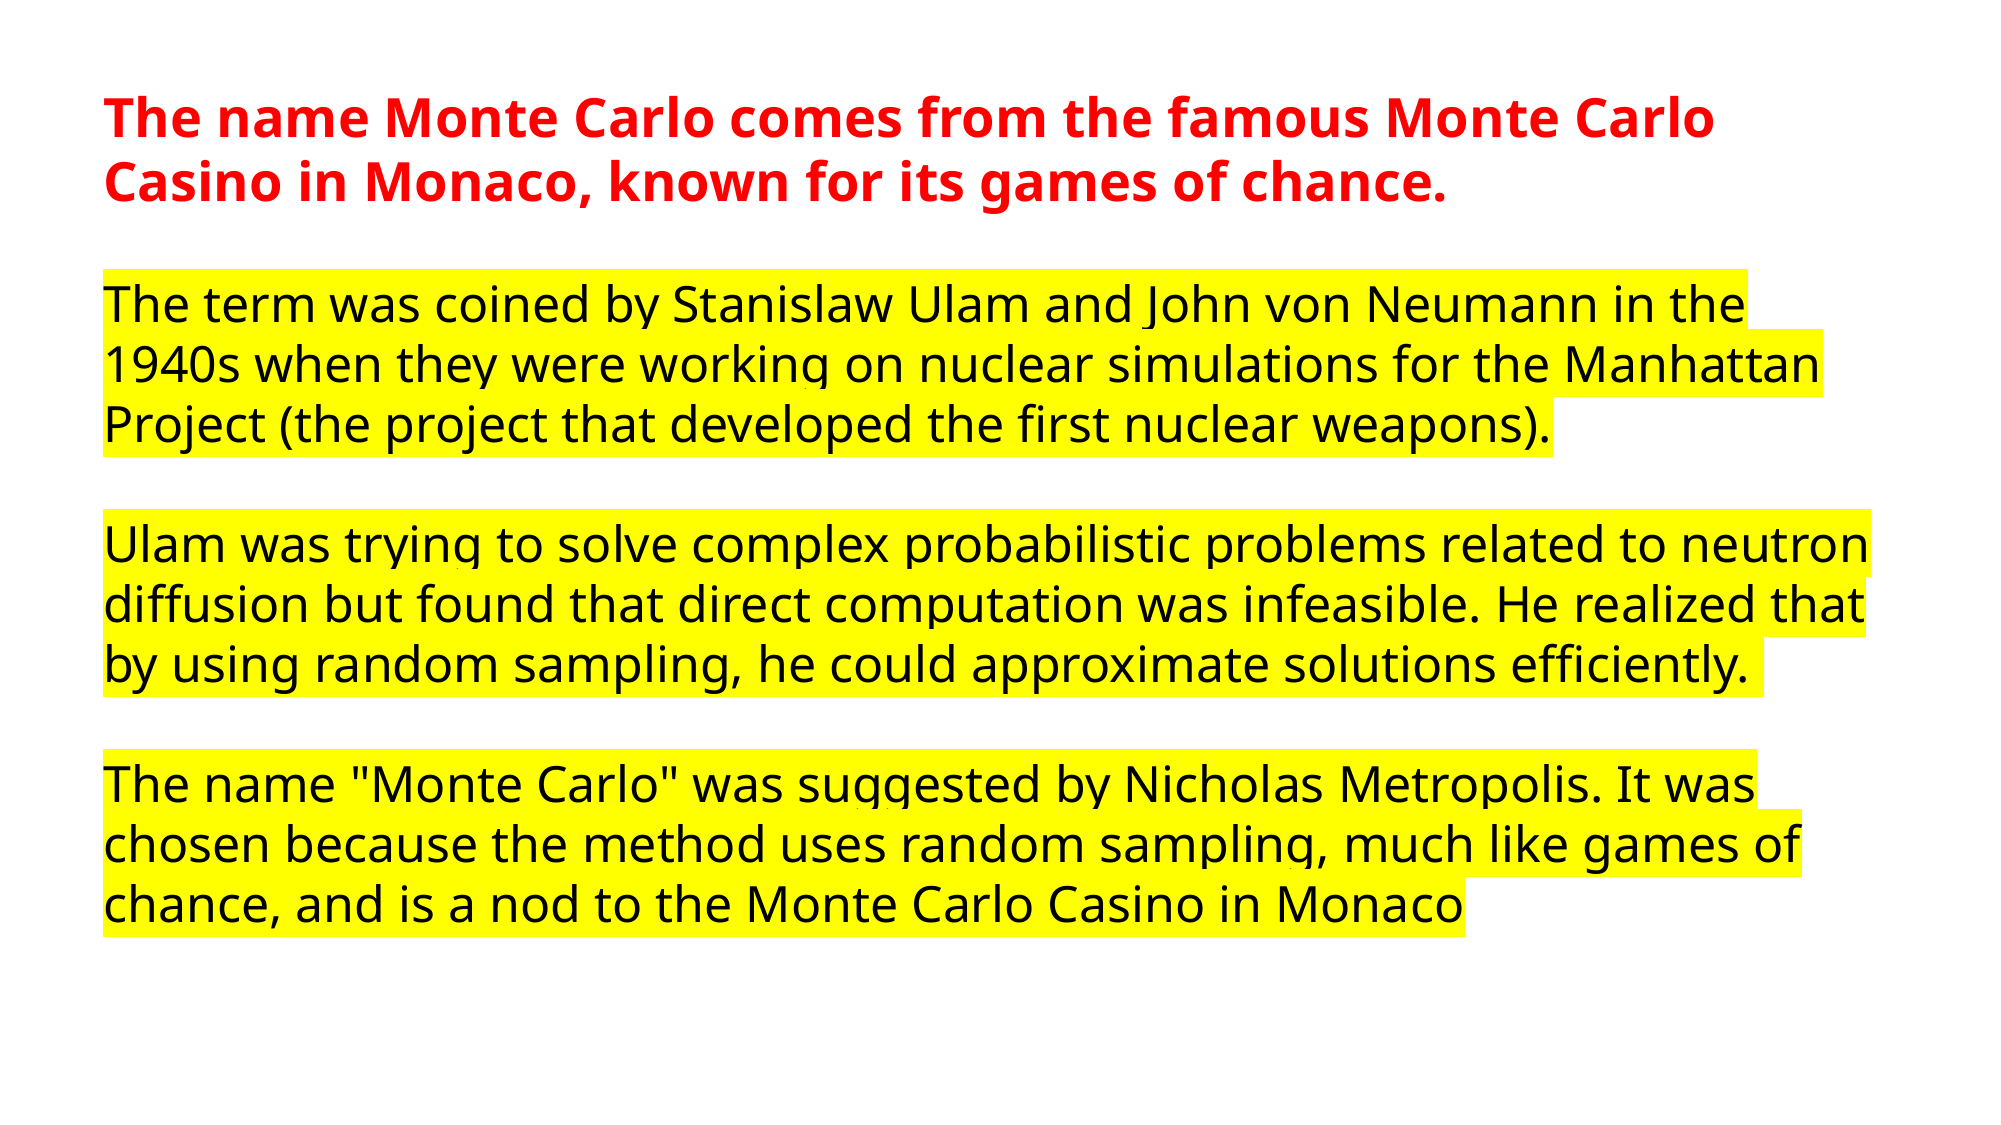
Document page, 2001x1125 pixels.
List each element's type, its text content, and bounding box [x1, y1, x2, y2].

text_box The name Monte Carlo comes from the famous Monte Carlo Casino in Monaco, known for its games of chance. The term was coined by Stanislaw Ulam and John von Neumann in the 1940s when they were working on nuclear simulations for the Manhattan Project (the project that developed the first nuclear weapons). Ulam was trying to solve complex probabilistic problems related to neutron diffusion but found that direct computation was infeasible. He realized that by using random sampling, he could approximate solutions efficiently. The name "Monte Carlo" was suggested by Nicholas Metropolis. It was chosen because the method uses random sampling, much like games of chance, and is a nod to the Monte Carlo Casino in Monaco [88, 75, 1912, 941]
